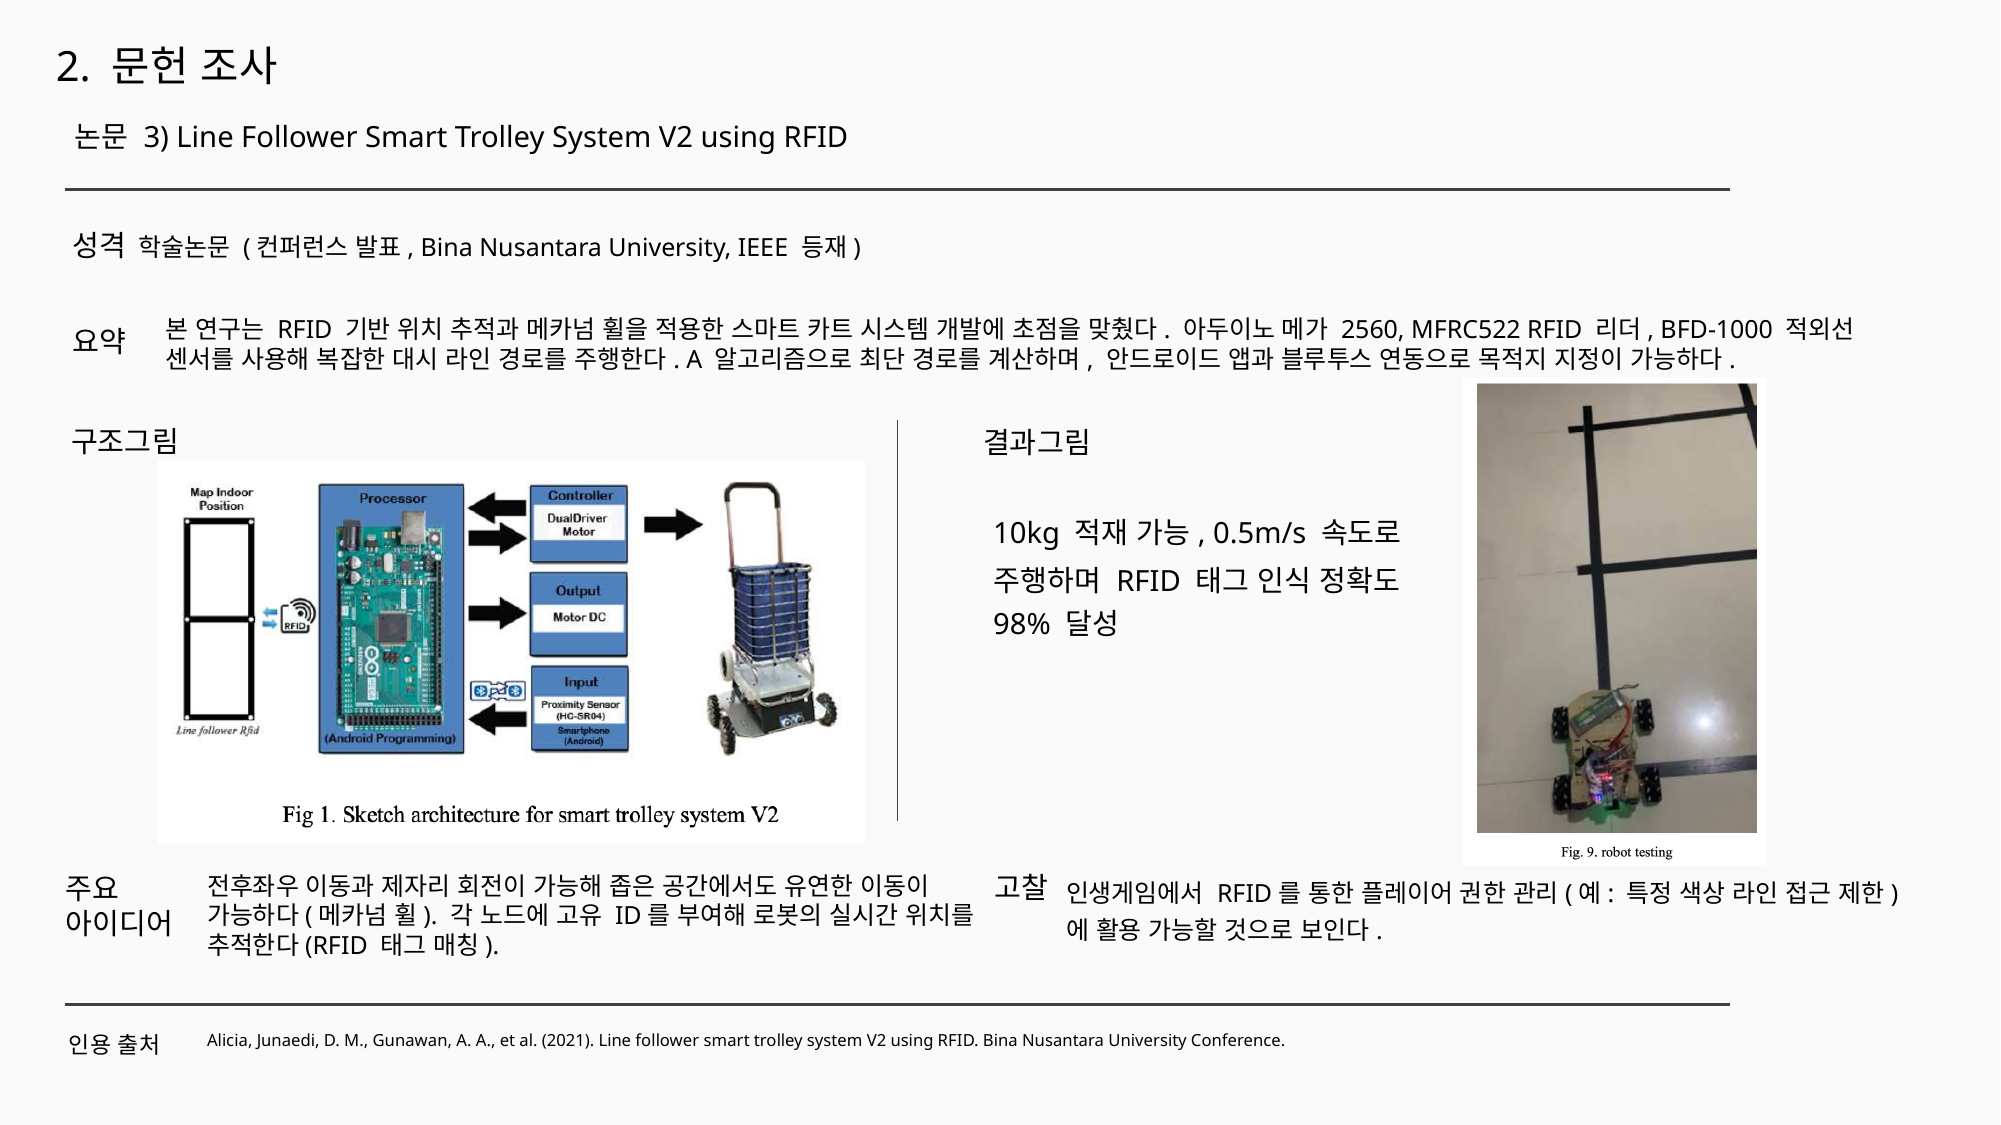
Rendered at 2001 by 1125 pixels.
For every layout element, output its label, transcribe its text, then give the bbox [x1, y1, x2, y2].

picture [158, 460, 865, 844]
text_box 10kg 적재 가능, 0.5m/s 속도로 주행하며 RFID 태그 인식 정확도 98% 달성 [978, 497, 1454, 648]
text_box 결과그림 [979, 420, 1096, 464]
picture [1463, 378, 1767, 865]
text_box 인용 출처 [64, 1026, 183, 1062]
text_box 전후좌우 이동과 제자리 회전이 가능해 좁은 공간에서도 유연한 이동이 가능하다(메카넘 휠). 각 노드에 고유 ID를 부여해 로봇의 실시간 위치를 추적한다(RFID 태그 매칭). [192, 862, 1000, 968]
text_box 논문 3) Line Follower Smart Trolley System V2 using RFID [70, 114, 854, 158]
text_box 인생게임에서 RFID를 통한 플레이어 권한 관리(예: 특정 색상 라인 접근 제한)에 활용 가능할 것으로 보인다. [1051, 862, 1930, 953]
text_box 2. 문헌 조사 [51, 36, 282, 95]
text_box 학술논문 (컨퍼런스 발표, Bina Nusantara University, IEEE 등재) [133, 219, 866, 266]
text_box Alicia, Junaedi, D. M., Gunawan, A. A., et al. (2021). Line follower smart trolley system V2 using RFID. Bina Nusantara University Conference. [192, 1022, 1864, 1058]
text_box 구조그림 [66, 418, 184, 462]
text_box 주요 아이디어 [61, 865, 178, 944]
text_box 성격 [68, 222, 131, 267]
text_box 고찰 [990, 865, 1053, 909]
text_box 본 연구는 RFID 기반 위치 추적과 메카넘 휠을 적용한 스마트 카트 시스템 개발에 초점을 맞췄다. 아두이노 메가 2560, MFRC522 RFID 리더, BFD-1000 적외선 센서를 사용해 복잡한 대시 라인 경로를 주행한다. A 알고리즘으로 최단 경로를 계산하며, 안드로이드 앱과 블루투스 연동으로 목적지 지정이 가능하다. [161, 309, 1929, 378]
text_box 요약 [68, 318, 131, 362]
